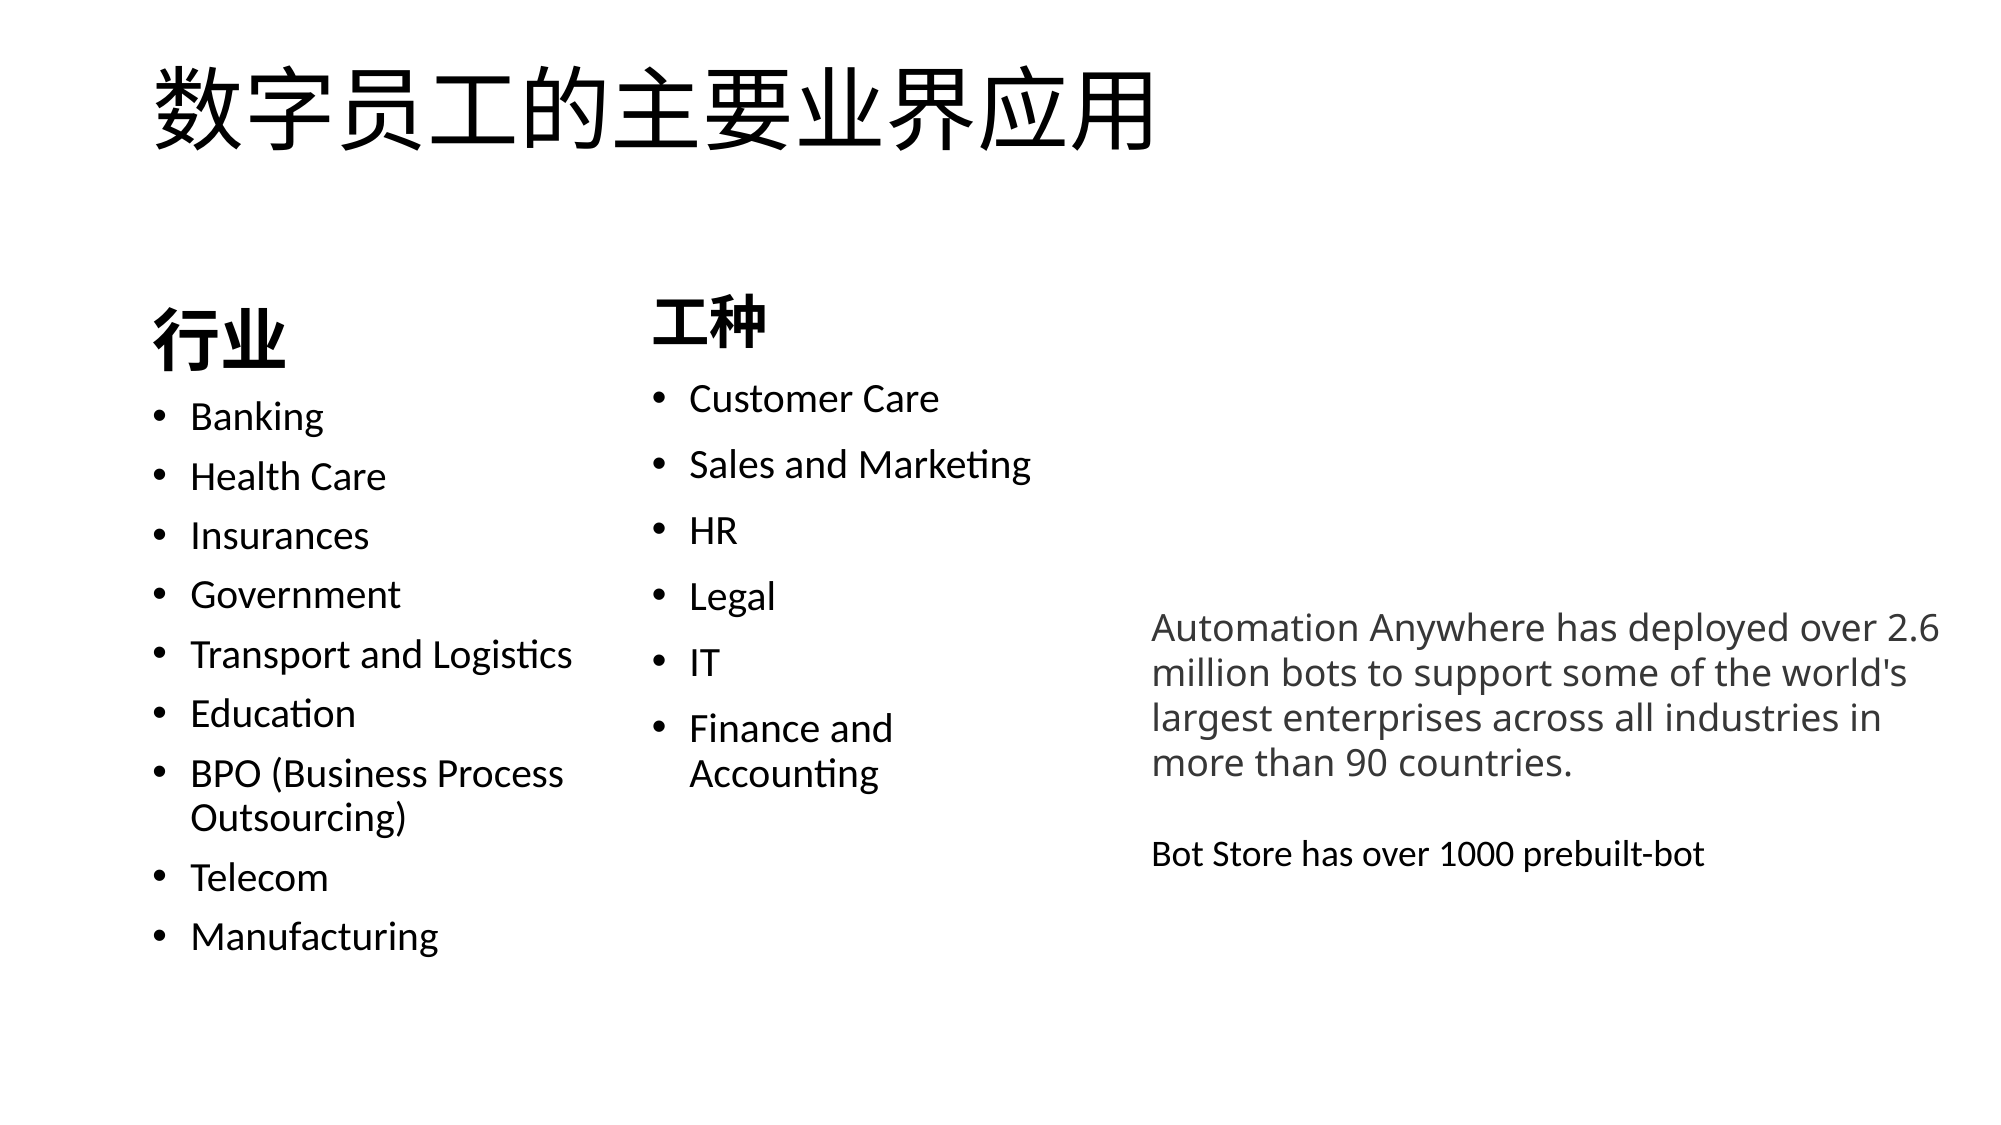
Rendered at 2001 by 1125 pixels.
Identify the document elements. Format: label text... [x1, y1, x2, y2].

text_box Automation Anywhere has deployed over 2.6 million bots to support some of the world's largest enterprises across all industries in more than 90 countries. Bot Store has over 1000 prebuilt-bot [1136, 597, 1972, 972]
text_box 工种 Customer Care Sales and Marketing HR Legal IT Finance and Accounting [636, 285, 1090, 1000]
title 数字员工的主要业界应用 [137, 59, 1863, 278]
list 行业 Banking Health Care Insurances Government Transport and Logistics Education BPO (Business Process Outsourcing) Telecom Manufacturing [137, 299, 591, 1014]
